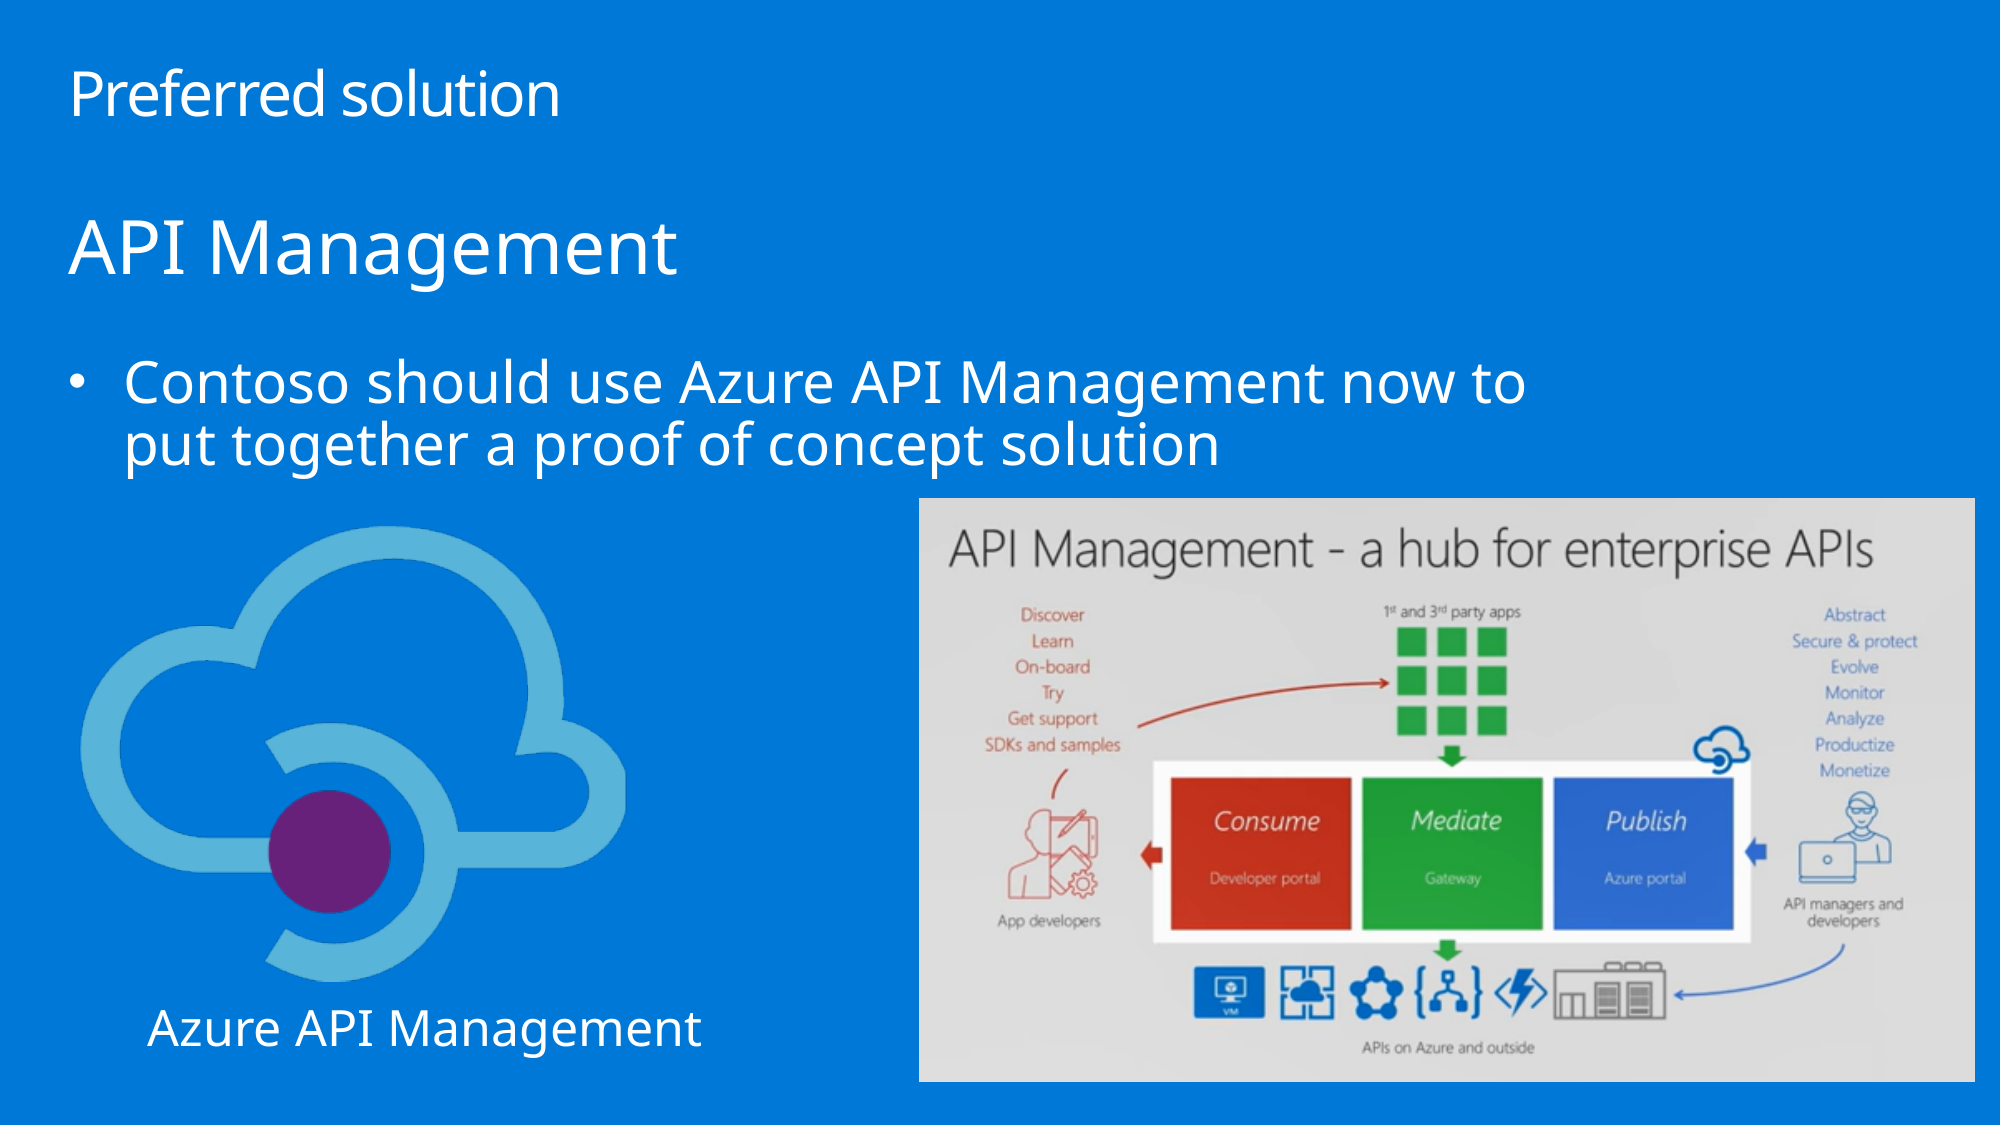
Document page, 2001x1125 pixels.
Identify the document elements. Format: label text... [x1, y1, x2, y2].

title Preferred solution [44, 47, 1957, 196]
text_box Azure API Management [132, 988, 718, 1064]
picture [919, 497, 1975, 1082]
picture [0, 526, 789, 982]
list API Management Contoso should use Azure API Management now to put together a proof of concept solution [44, 195, 1610, 599]
